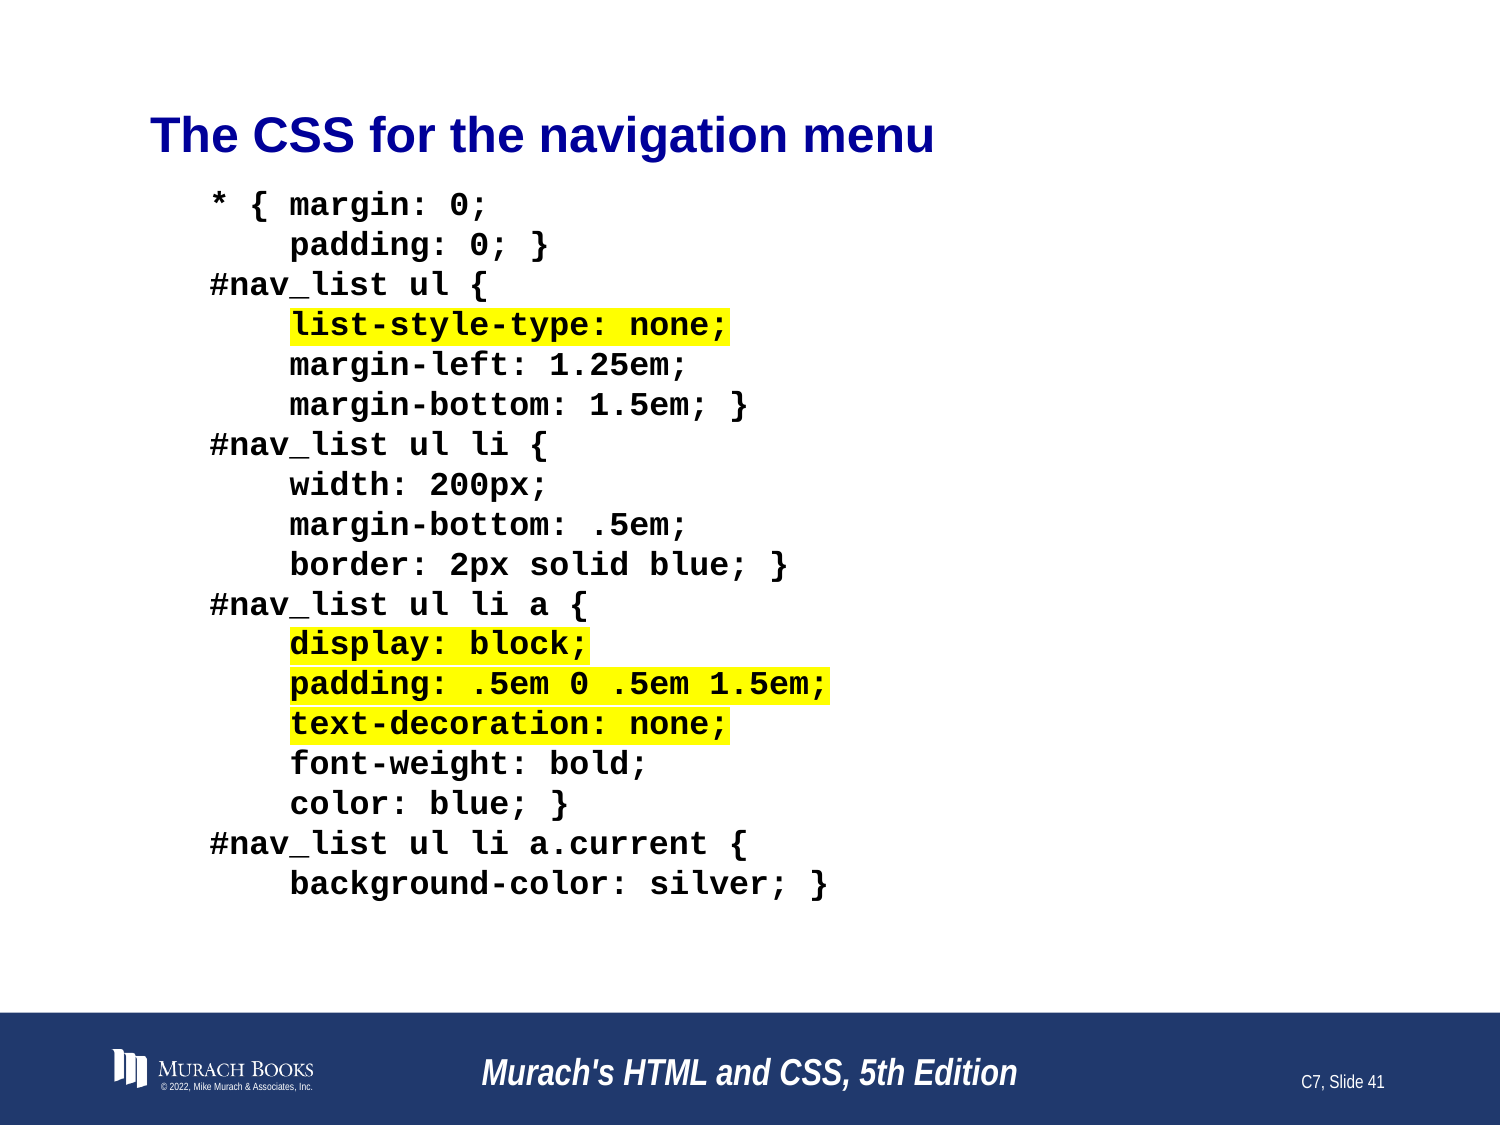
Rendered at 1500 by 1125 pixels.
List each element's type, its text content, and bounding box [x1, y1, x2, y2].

footer © 2022, Mike Murach & Associates, Inc. [12, 1025, 463, 1100]
slide_number C7, Slide 41 [1087, 1025, 1400, 1100]
title The CSS for the navigation menu [150, 102, 1350, 164]
slide_number Murach's HTML and CSS, 5th Edition [463, 1025, 1050, 1100]
list * { margin: 0; padding: 0; } #nav_list ul { list-style-type: none; margin-left: 1.25em; margin-bottom: 1.5em; } #nav_list ul li { width: 200px; margin-bottom: .5em; border: 2px solid blue; } #nav_list ul li a { display: block; padding: .5em 0 .5em 1.5em; text-decoration: none; font-weight: bold; color: blue; } #nav_list ul li a.current { background-color: silver; } [137, 174, 1350, 975]
